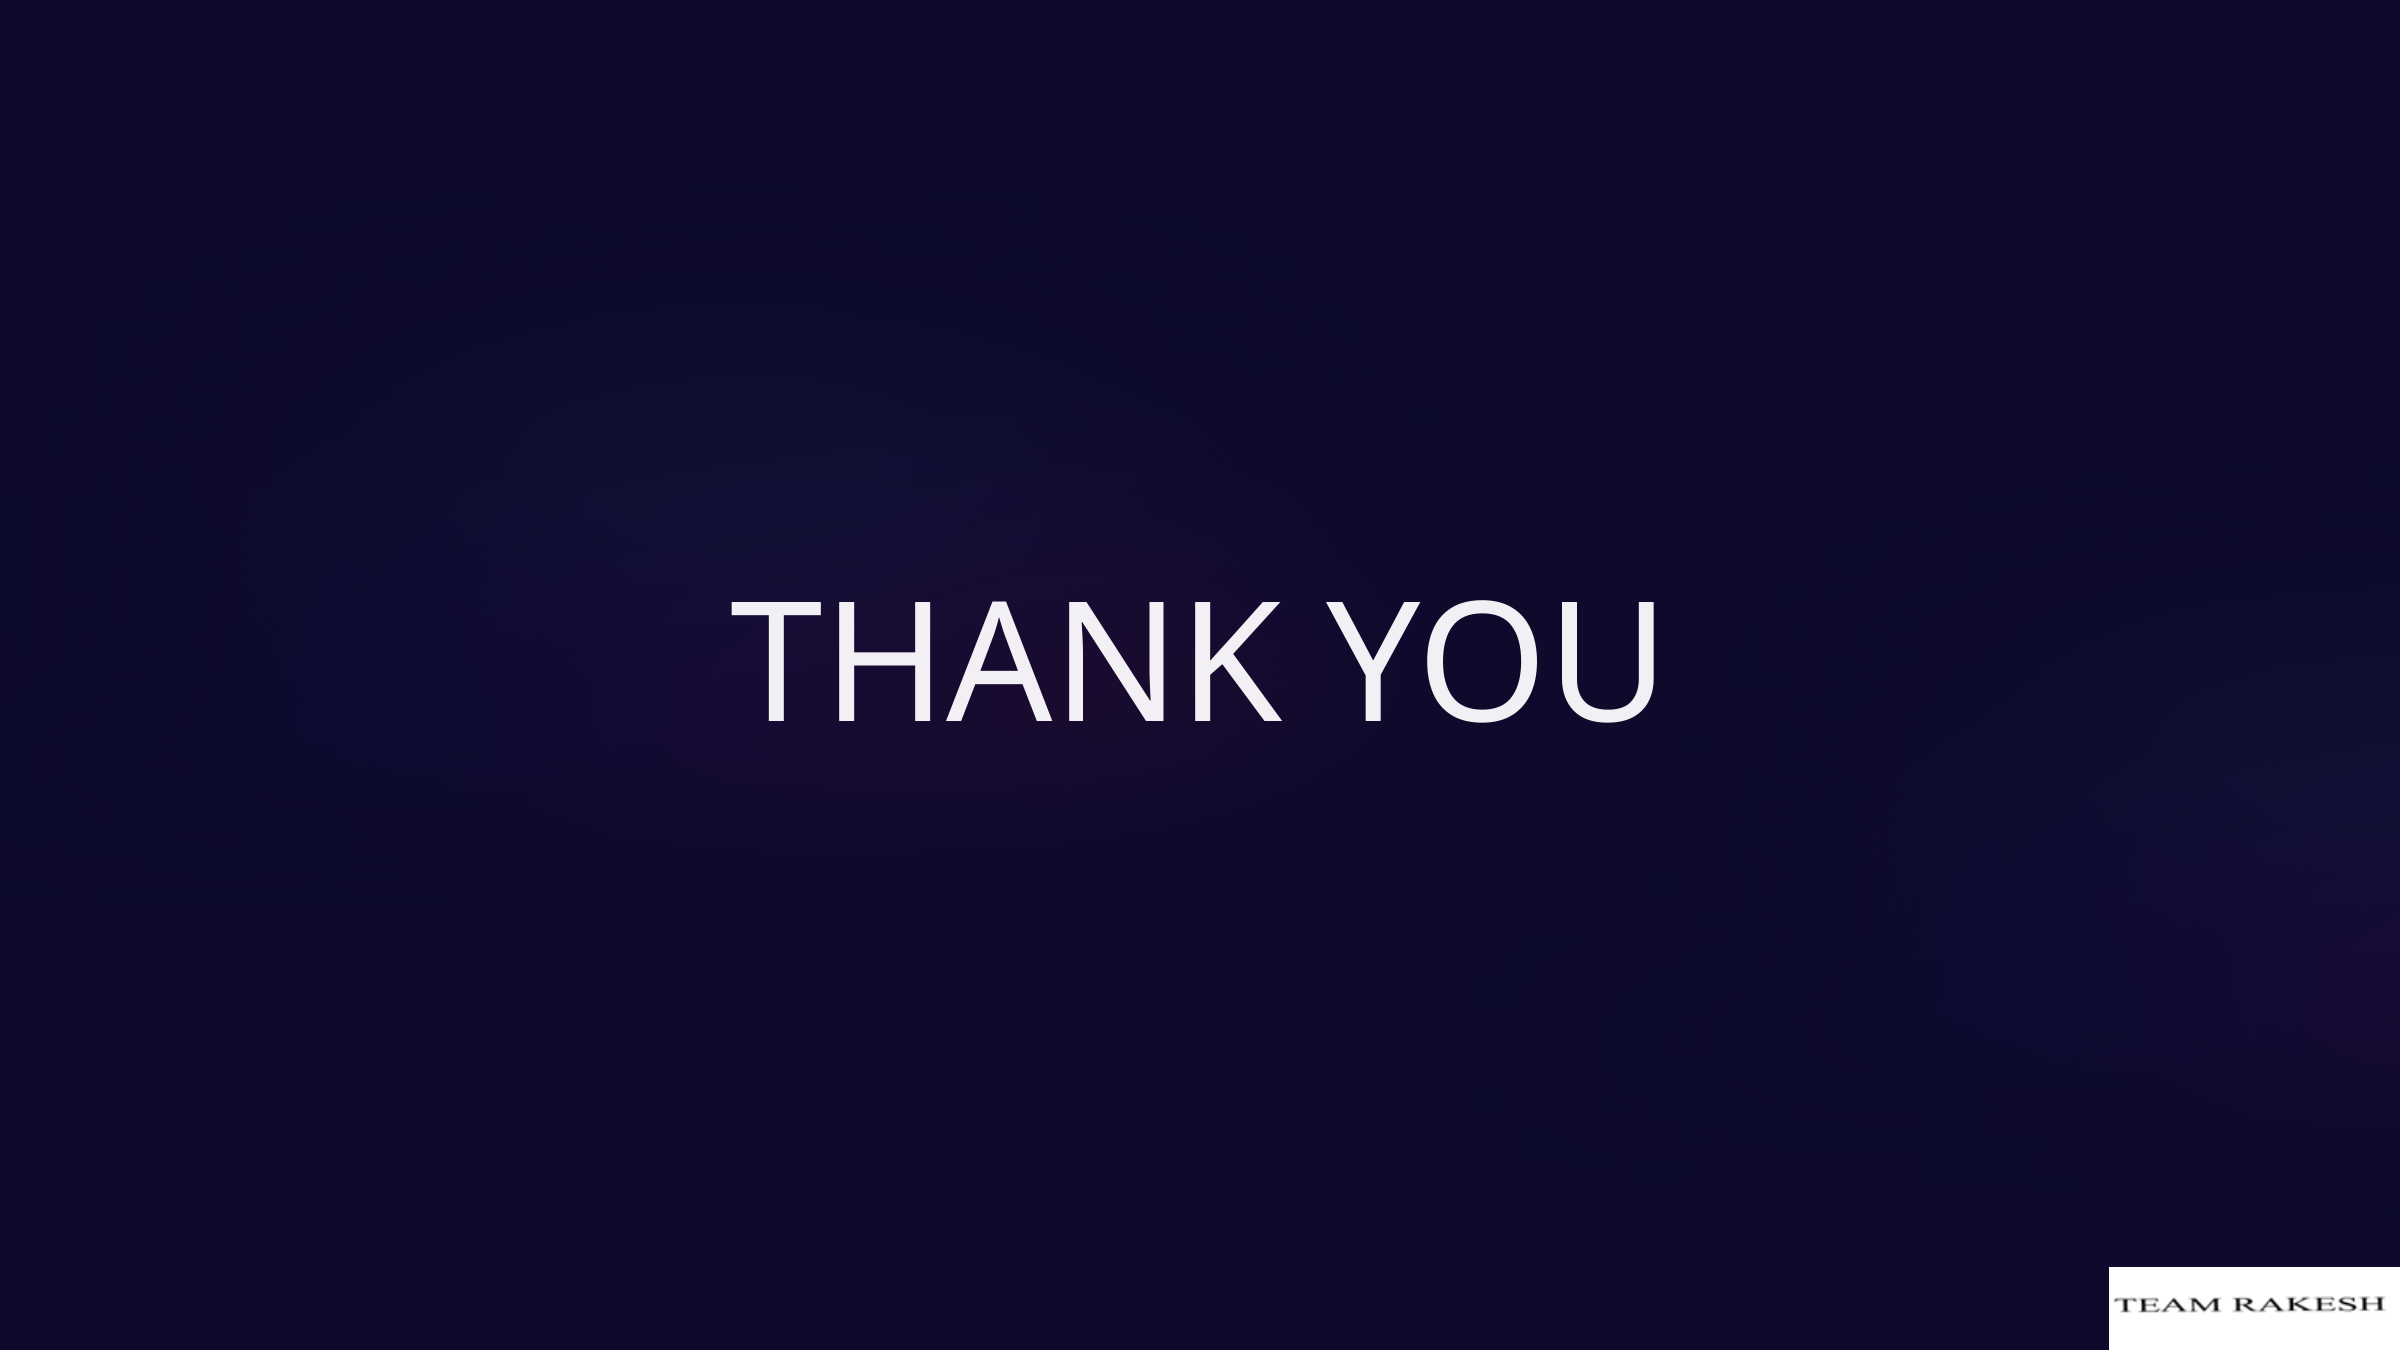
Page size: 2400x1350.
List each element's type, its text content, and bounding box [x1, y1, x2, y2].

picture [2106, 1267, 2400, 1350]
text_box THANK YOU [558, 594, 1842, 756]
